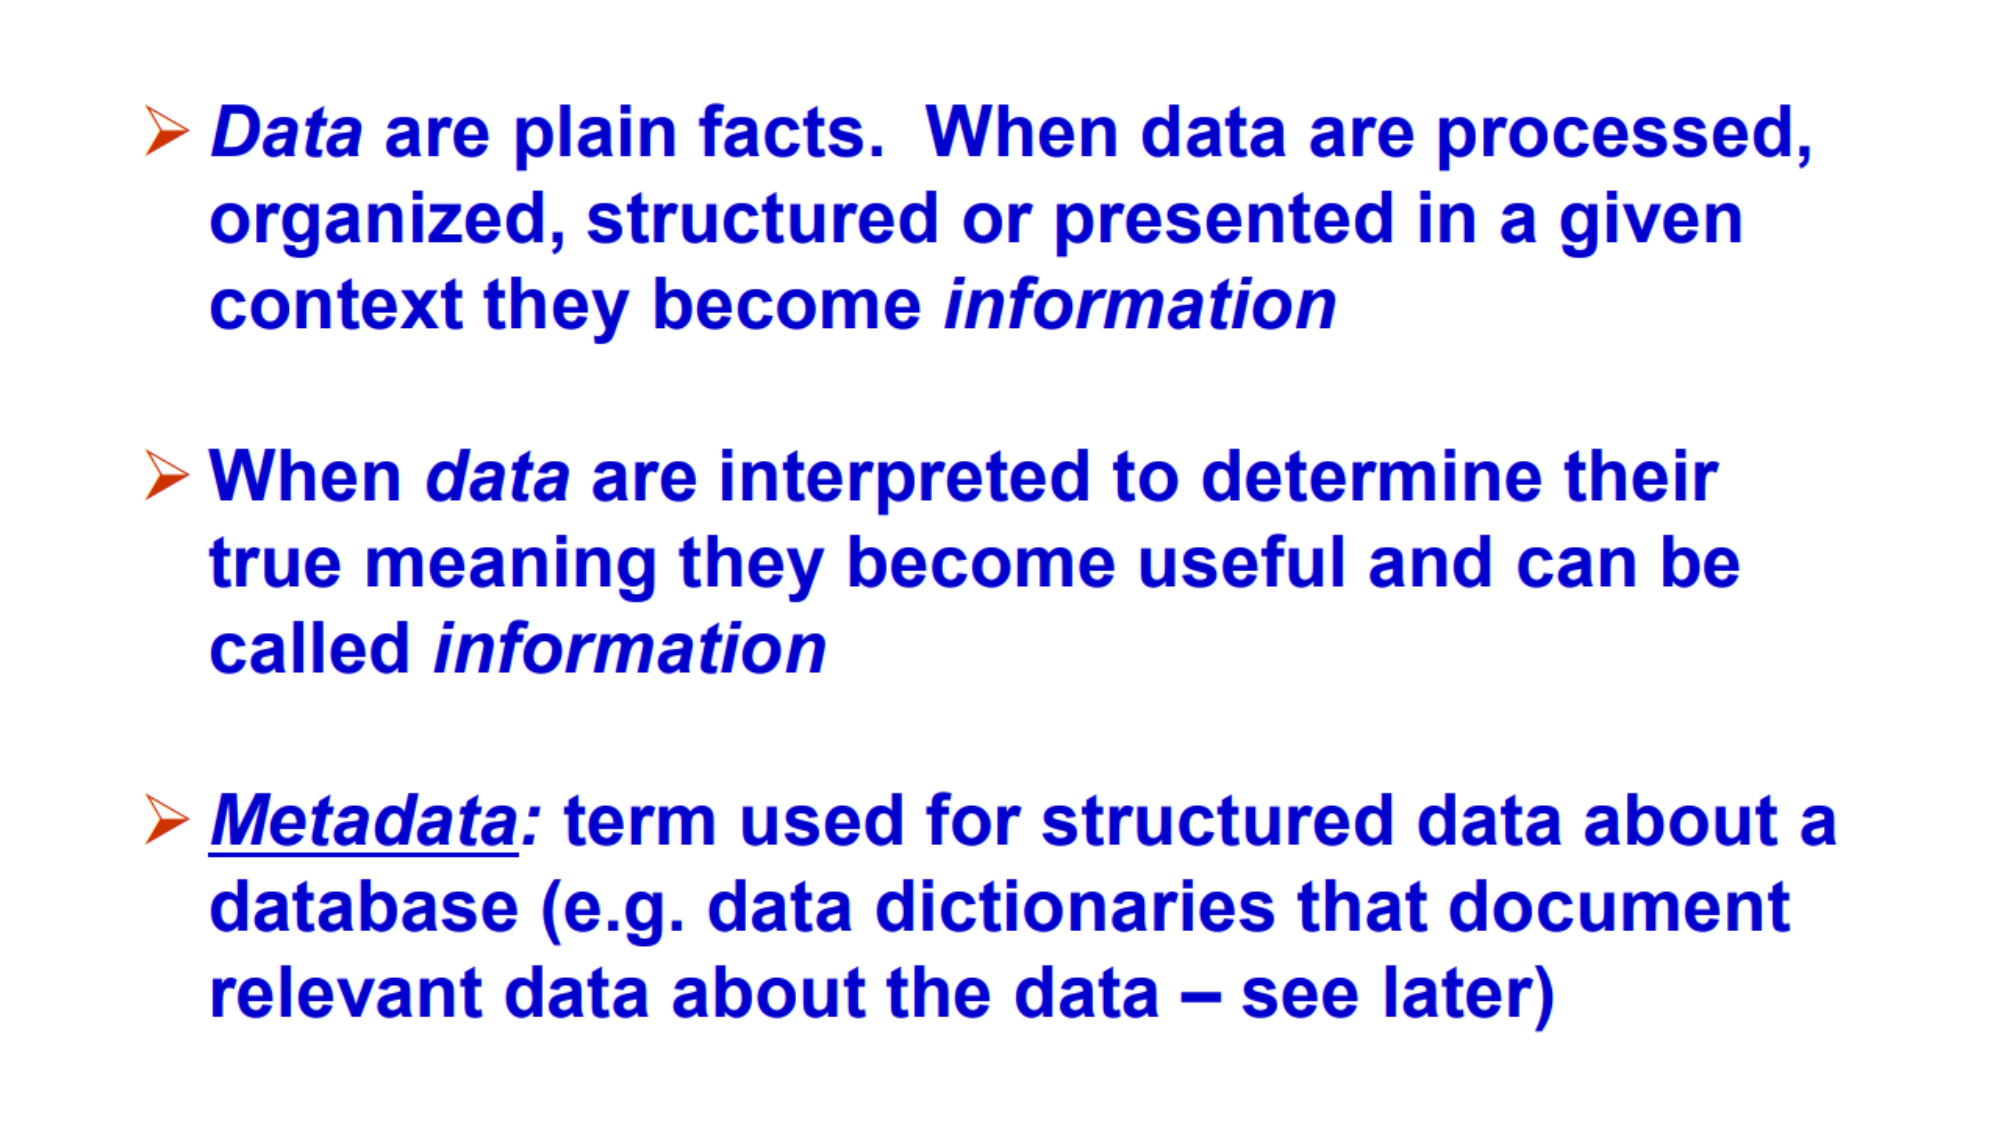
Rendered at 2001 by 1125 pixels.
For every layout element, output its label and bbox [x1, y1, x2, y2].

picture [127, 86, 1873, 1039]
